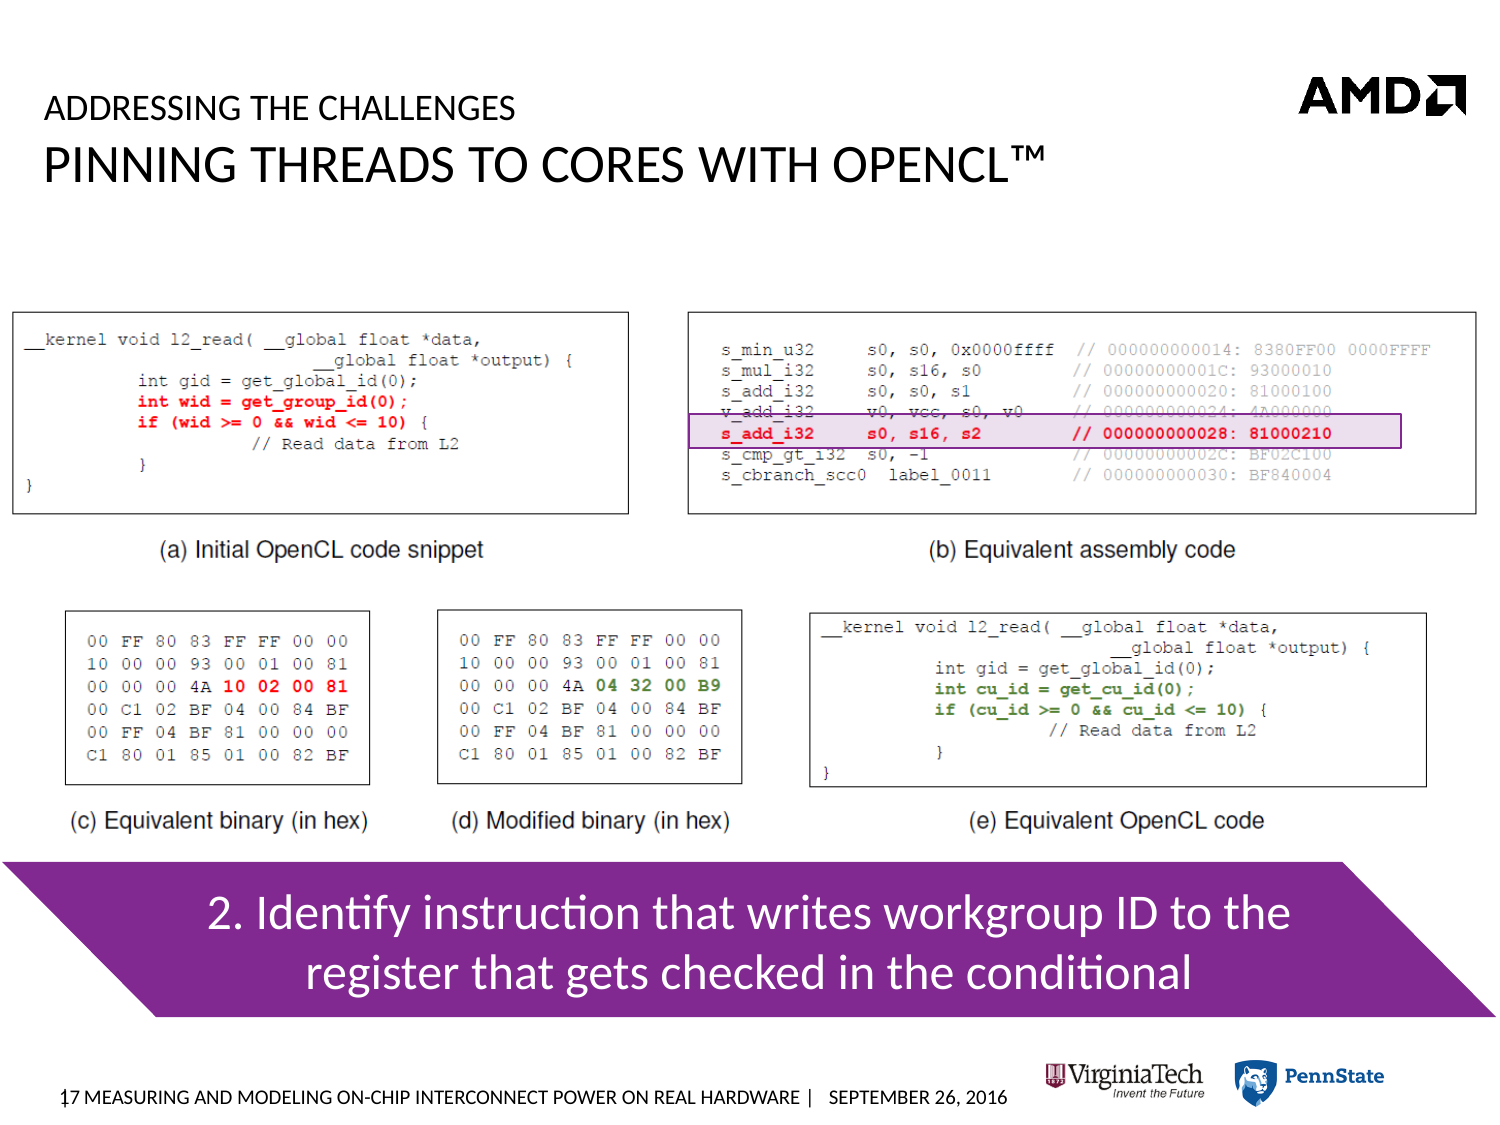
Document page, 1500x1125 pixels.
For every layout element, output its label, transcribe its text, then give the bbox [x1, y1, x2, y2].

picture [1298, 75, 1466, 116]
picture [0, 290, 1494, 838]
picture [1231, 1057, 1388, 1109]
text_box 2. Identify instruction that writes workgroup ID to the register that gets checked in the conditional [0, 859, 1499, 1020]
picture [1041, 1058, 1207, 1101]
title Addressing the challenges Pinning Threads to Cores with OpenCL™ [43, 50, 1274, 194]
